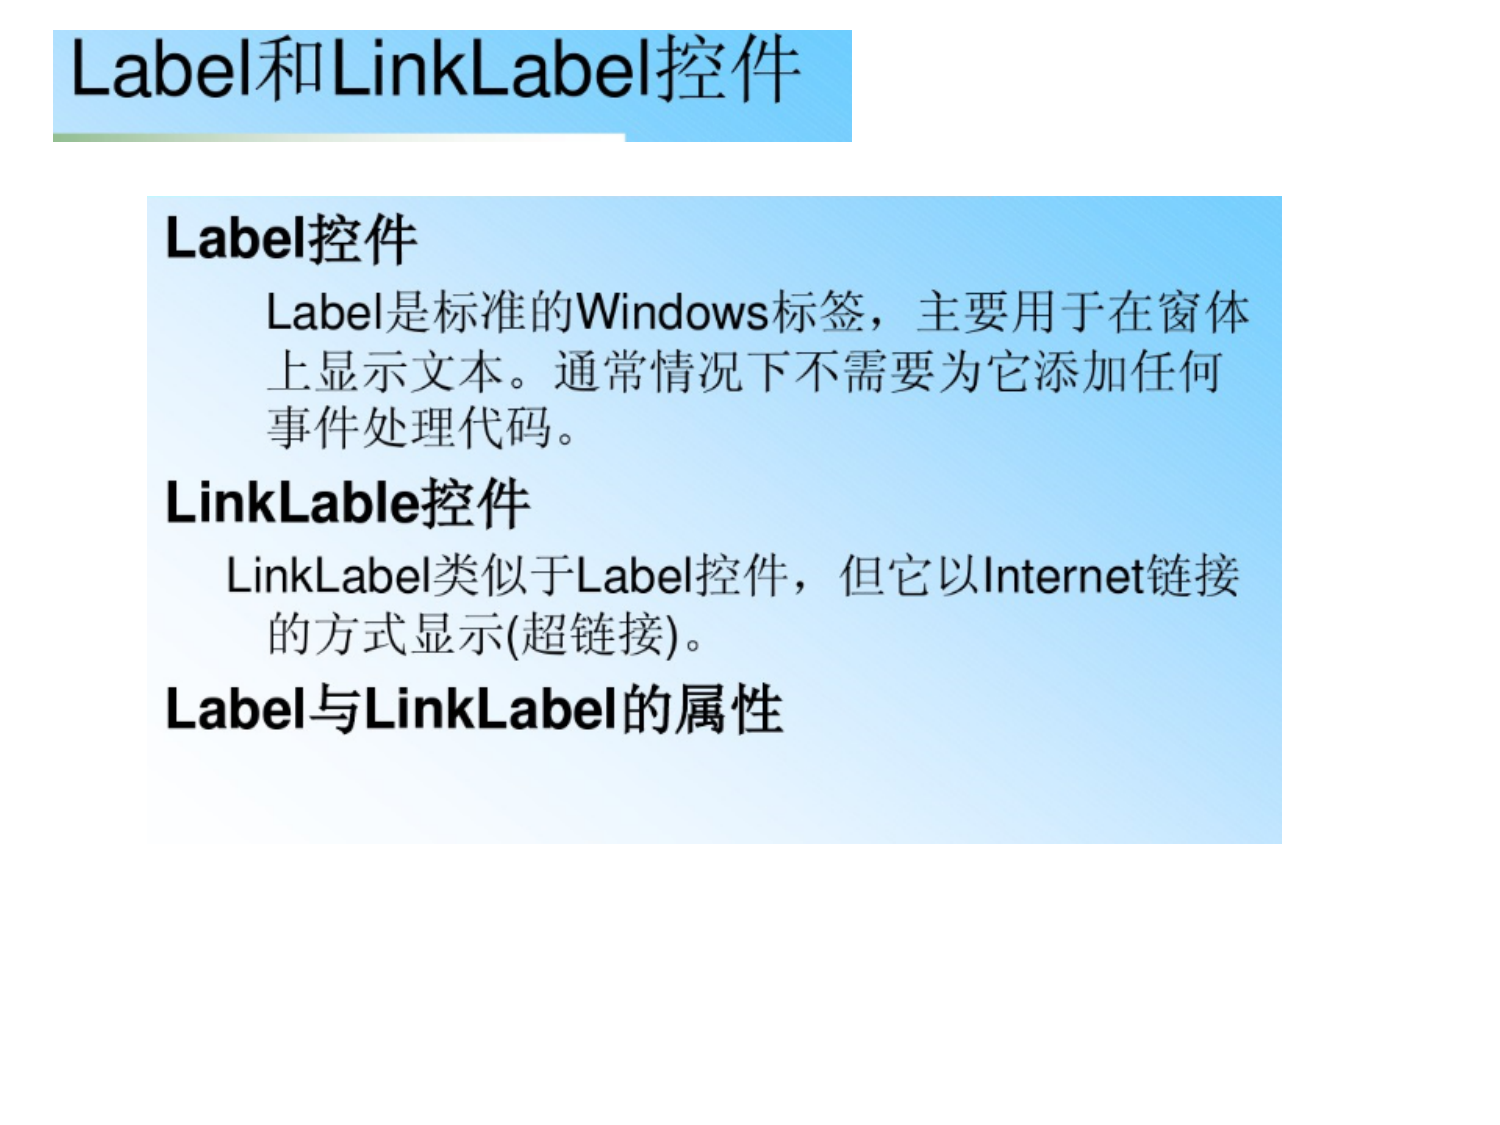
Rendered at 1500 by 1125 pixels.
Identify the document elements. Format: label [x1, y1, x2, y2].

picture [147, 195, 1282, 844]
picture [52, 30, 852, 143]
